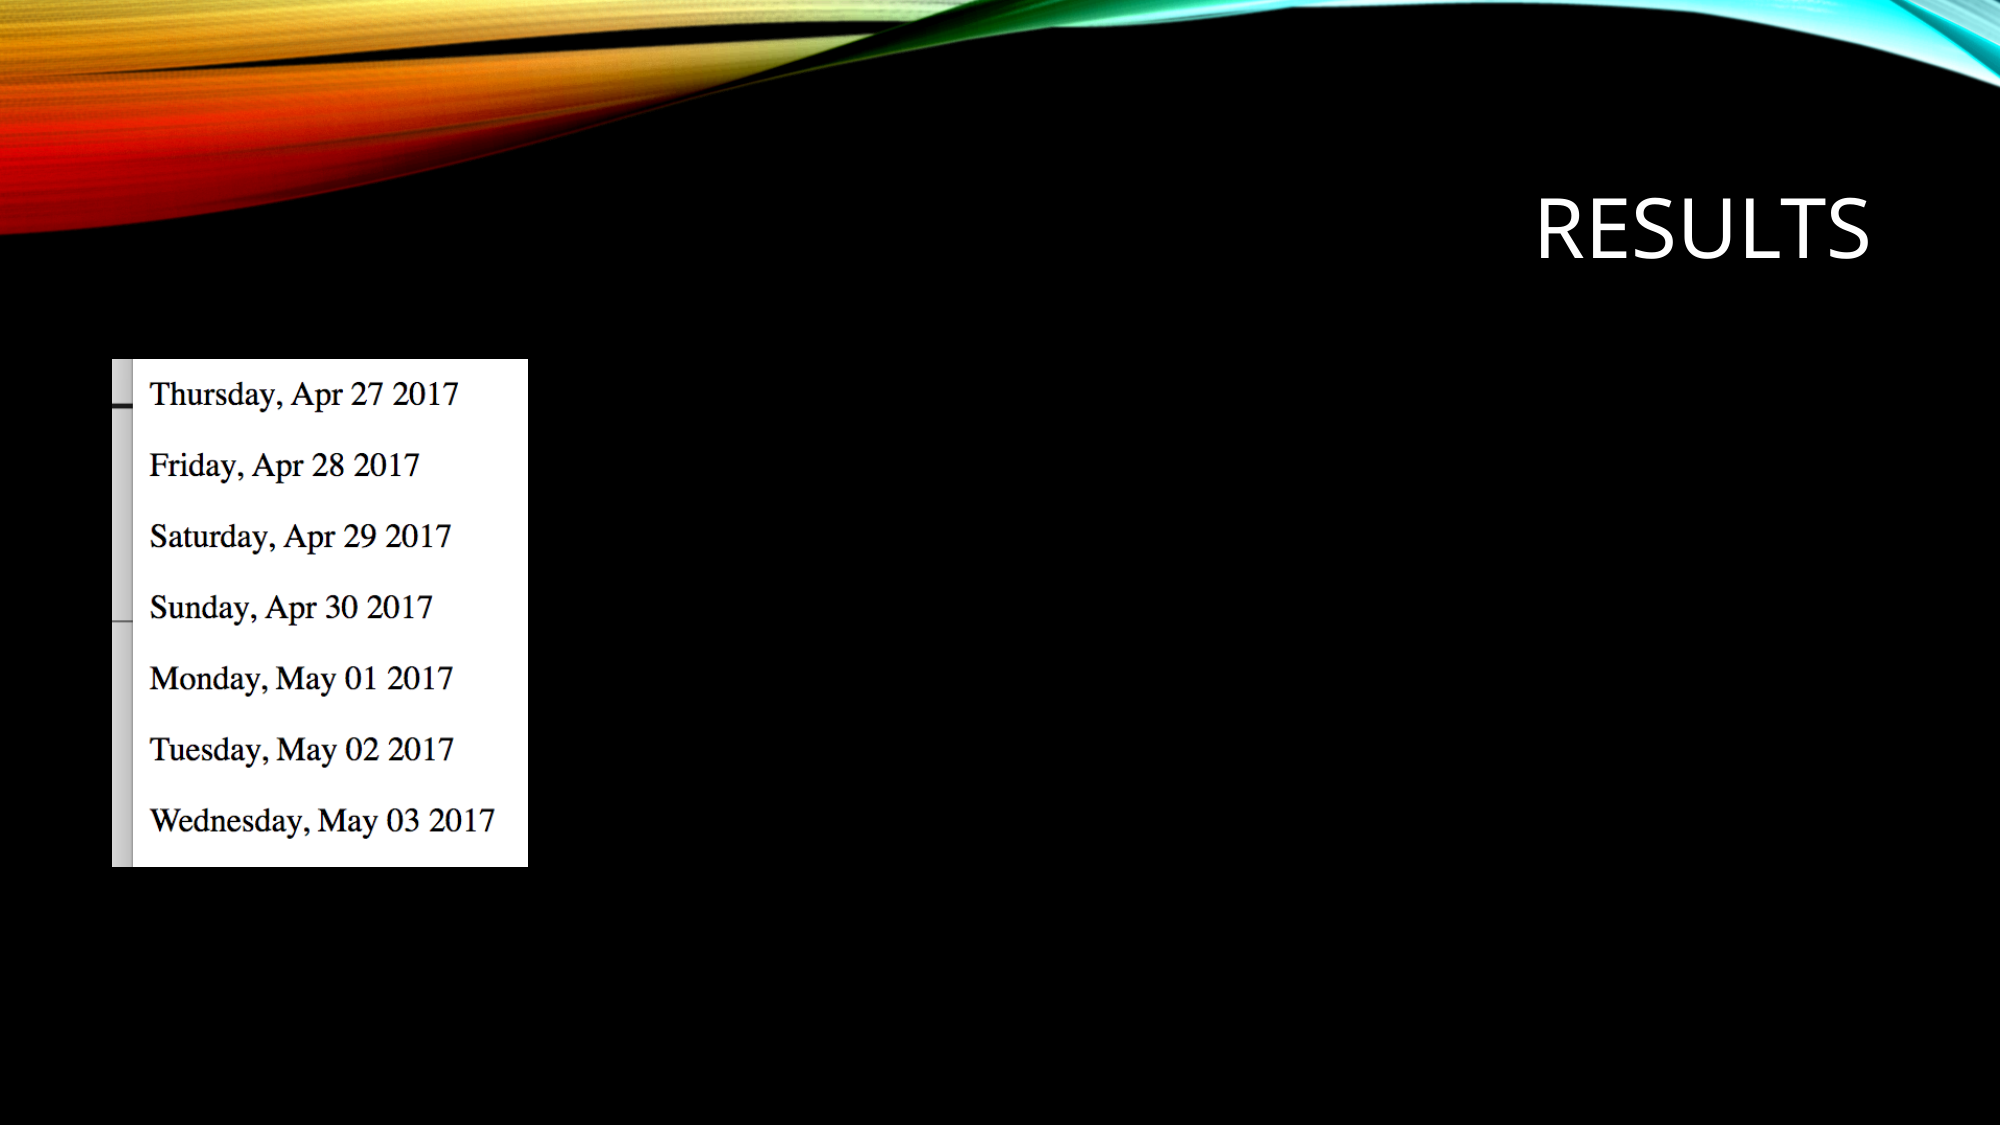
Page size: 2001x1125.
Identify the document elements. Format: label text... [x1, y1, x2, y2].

picture [0, 0, 2000, 237]
title Results [474, 125, 1888, 338]
picture [112, 359, 528, 867]
